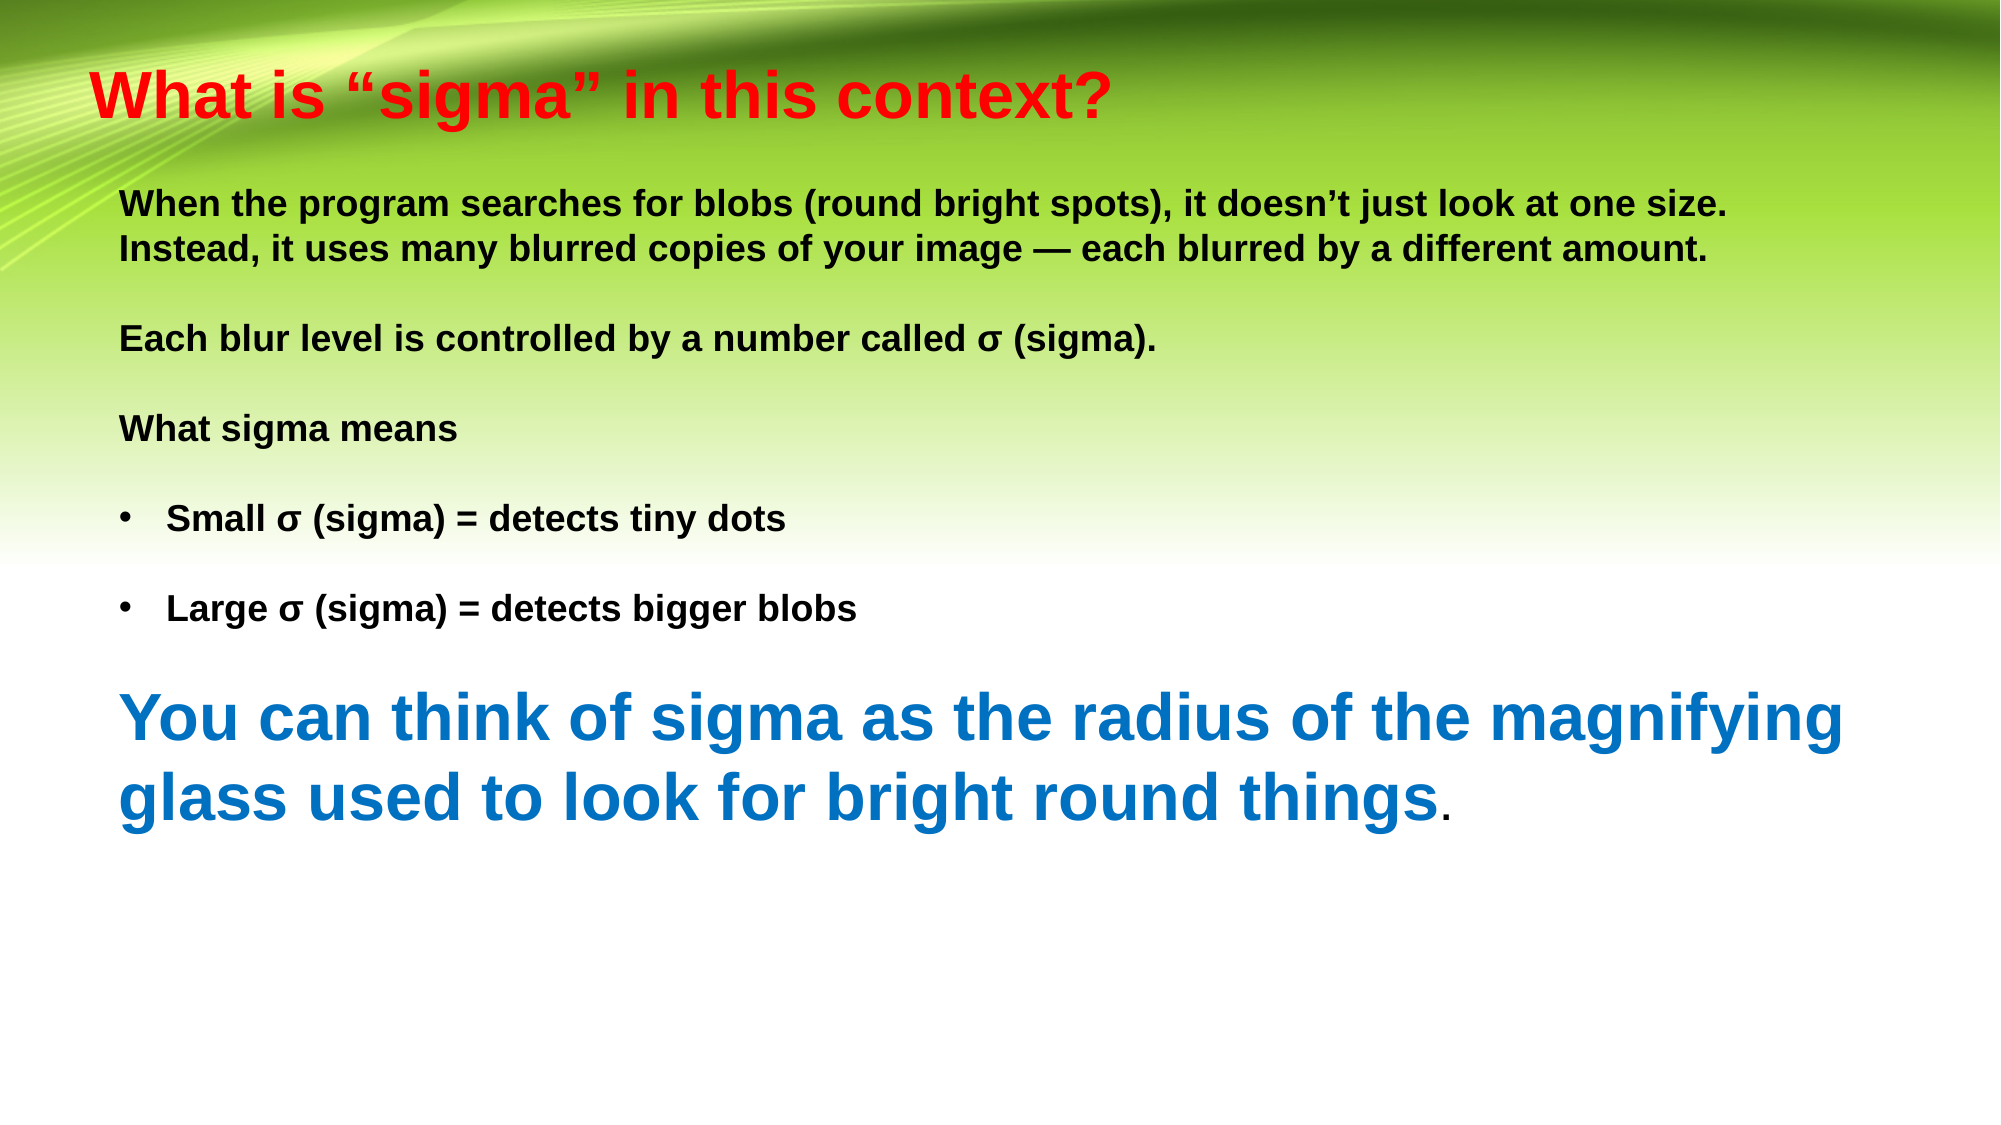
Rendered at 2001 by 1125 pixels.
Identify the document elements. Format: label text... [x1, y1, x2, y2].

picture [0, 0, 2000, 1125]
text_box When the program searches for blobs (round bright spots), it doesn’t just look at one size. Instead, it uses many blurred copies of your image — each blurred by a different amount. Each blur level is controlled by a number called σ (sigma). What sigma means Small σ (sigma) = detects tiny dots Large σ (sigma) = detects bigger blobs You can think of sigma as the radius of the magnifying glass used to look for bright round things. [104, 171, 1938, 842]
text_box What is “sigma” in this context? [75, 45, 1388, 160]
